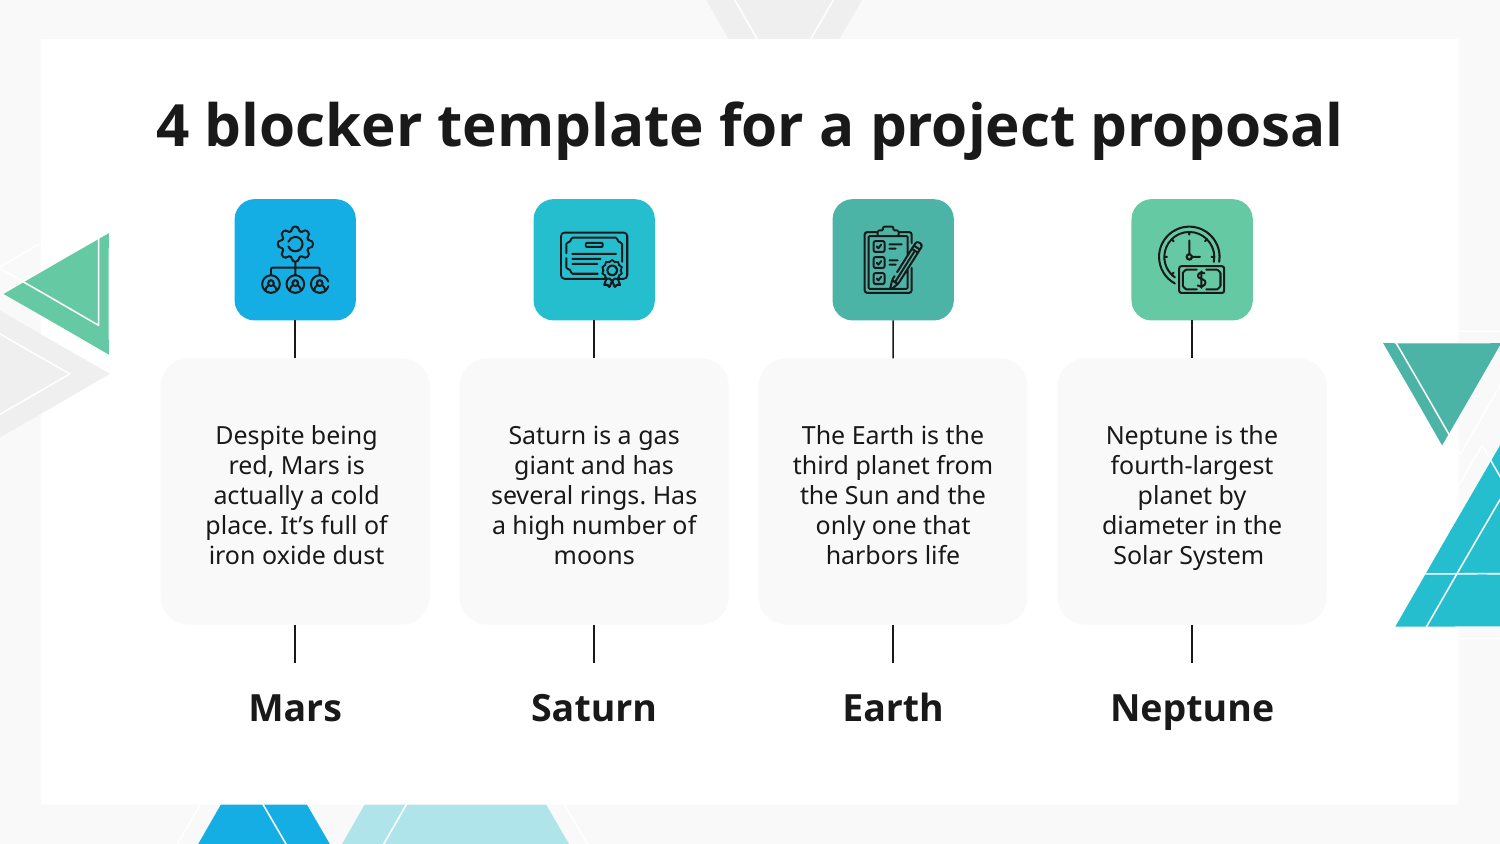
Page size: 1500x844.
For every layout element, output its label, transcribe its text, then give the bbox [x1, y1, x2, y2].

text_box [260, 225, 330, 295]
title 4 blocker template for a project proposal [116, 72, 1383, 167]
text_box [459, 358, 729, 625]
list Neptune is the fourth-largest planet by diameter in the Solar System [1070, 404, 1314, 579]
text_box [234, 199, 356, 321]
text_box [832, 199, 954, 321]
title Mars [160, 662, 430, 745]
title Neptune [1057, 662, 1327, 745]
text_box [1057, 358, 1327, 625]
list Saturn is a gas giant and has several rings. Has a high number of moons [472, 404, 716, 579]
text_box [160, 358, 430, 625]
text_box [1157, 225, 1226, 295]
list The Earth is the third planet from the Sun and the only one that harbors life [771, 404, 1015, 579]
title Saturn [459, 662, 729, 745]
text_box [1131, 199, 1253, 321]
text_box [758, 358, 1028, 625]
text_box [559, 231, 629, 289]
title Earth [758, 662, 1028, 745]
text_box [863, 225, 924, 295]
list Despite being red, Mars is actually a cold place. It’s full of iron oxide dust [175, 404, 419, 579]
text_box [533, 199, 655, 321]
